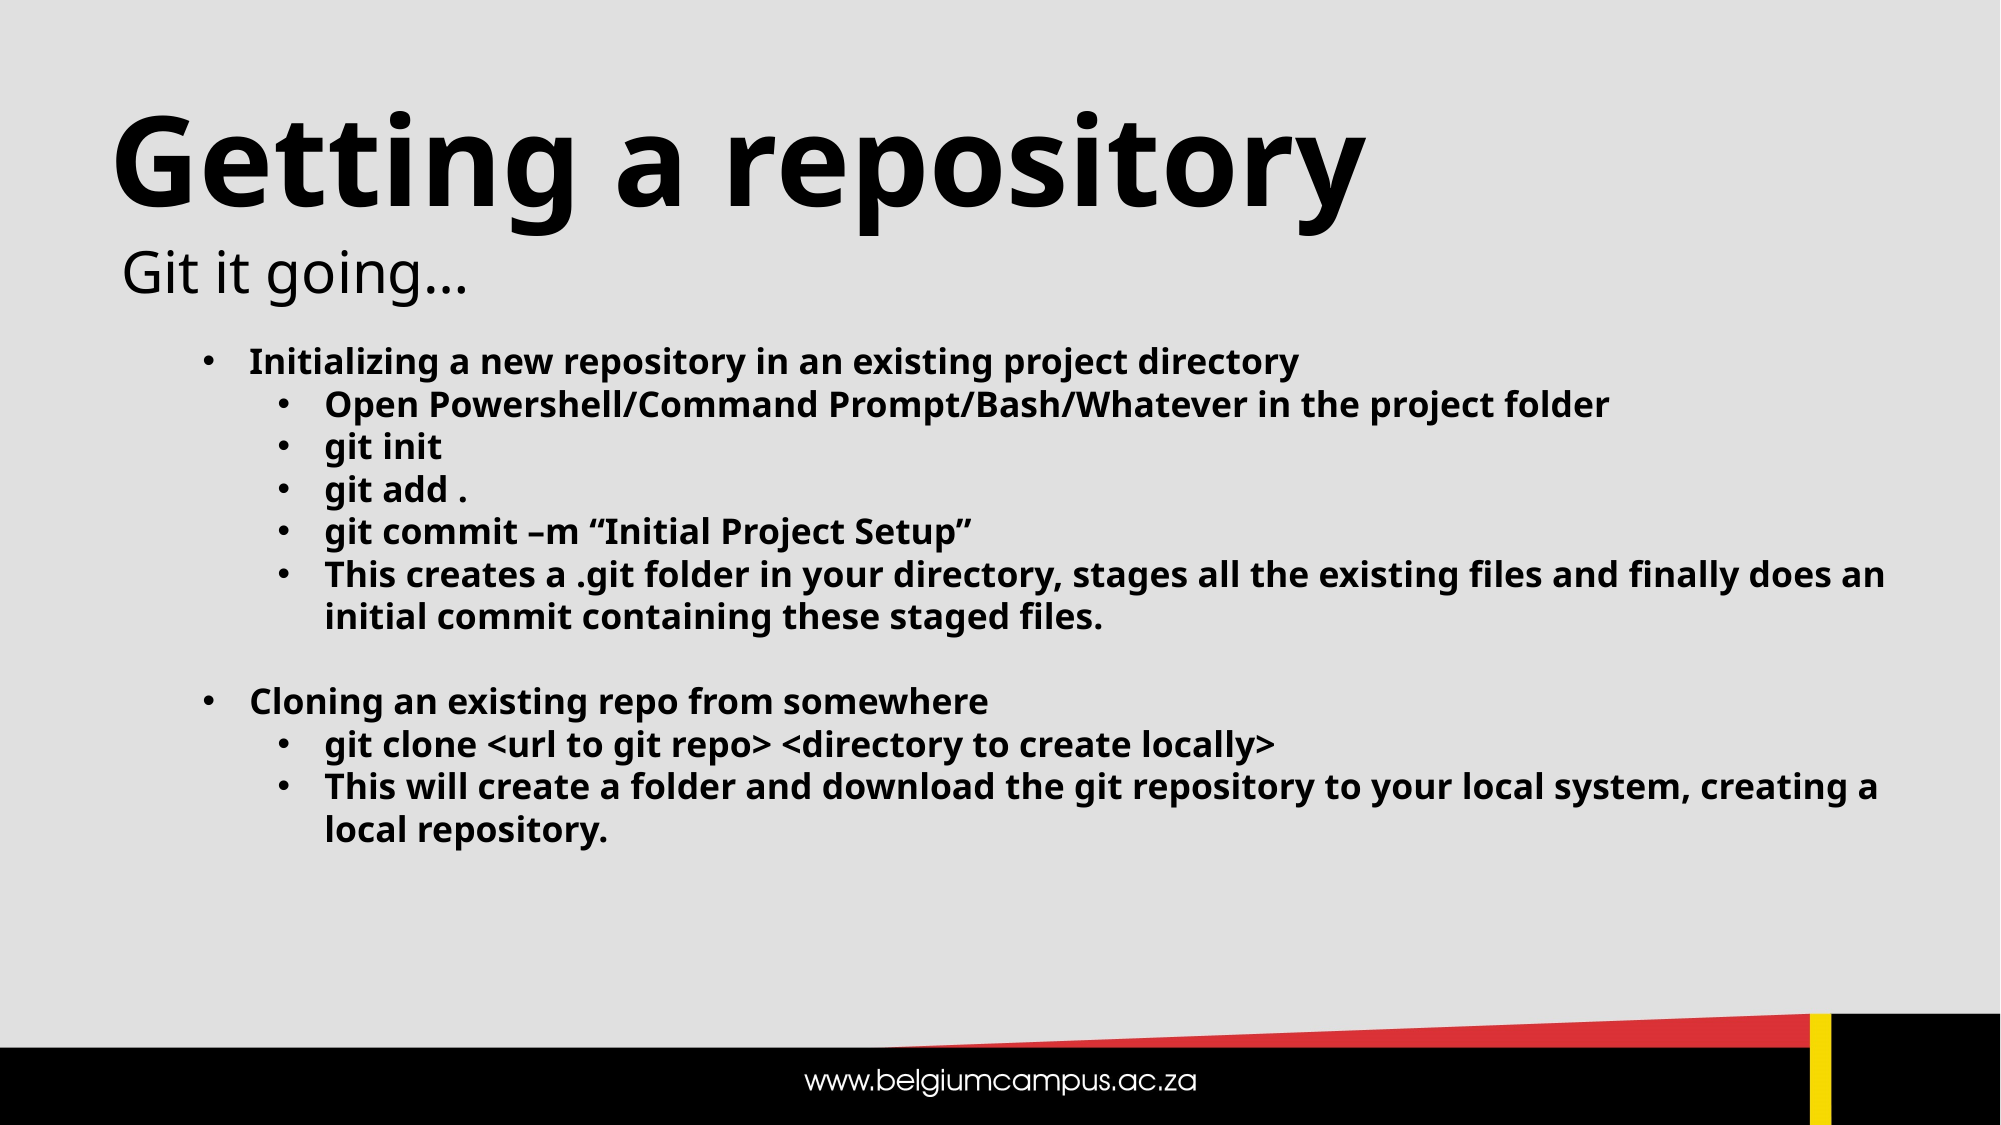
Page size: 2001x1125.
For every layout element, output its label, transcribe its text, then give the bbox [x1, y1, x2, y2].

text_box Git it going… [106, 228, 485, 313]
text_box Initializing a new repository in an existing project directory Open Powershell/Command Prompt/Bash/Whatever in the project folder git init git add . git commit –m “Initial Project Setup” This creates a .git folder in your directory, stages all the existing files and finally does an initial commit containing these staged files. Cloning an existing repo from somewhere git clone <url to git repo> <directory to create locally> This will create a folder and download the git repository to your local system, creating a local repository. [37, 331, 1920, 985]
picture [0, 0, 2001, 1125]
title Getting a repository [94, 105, 1820, 228]
